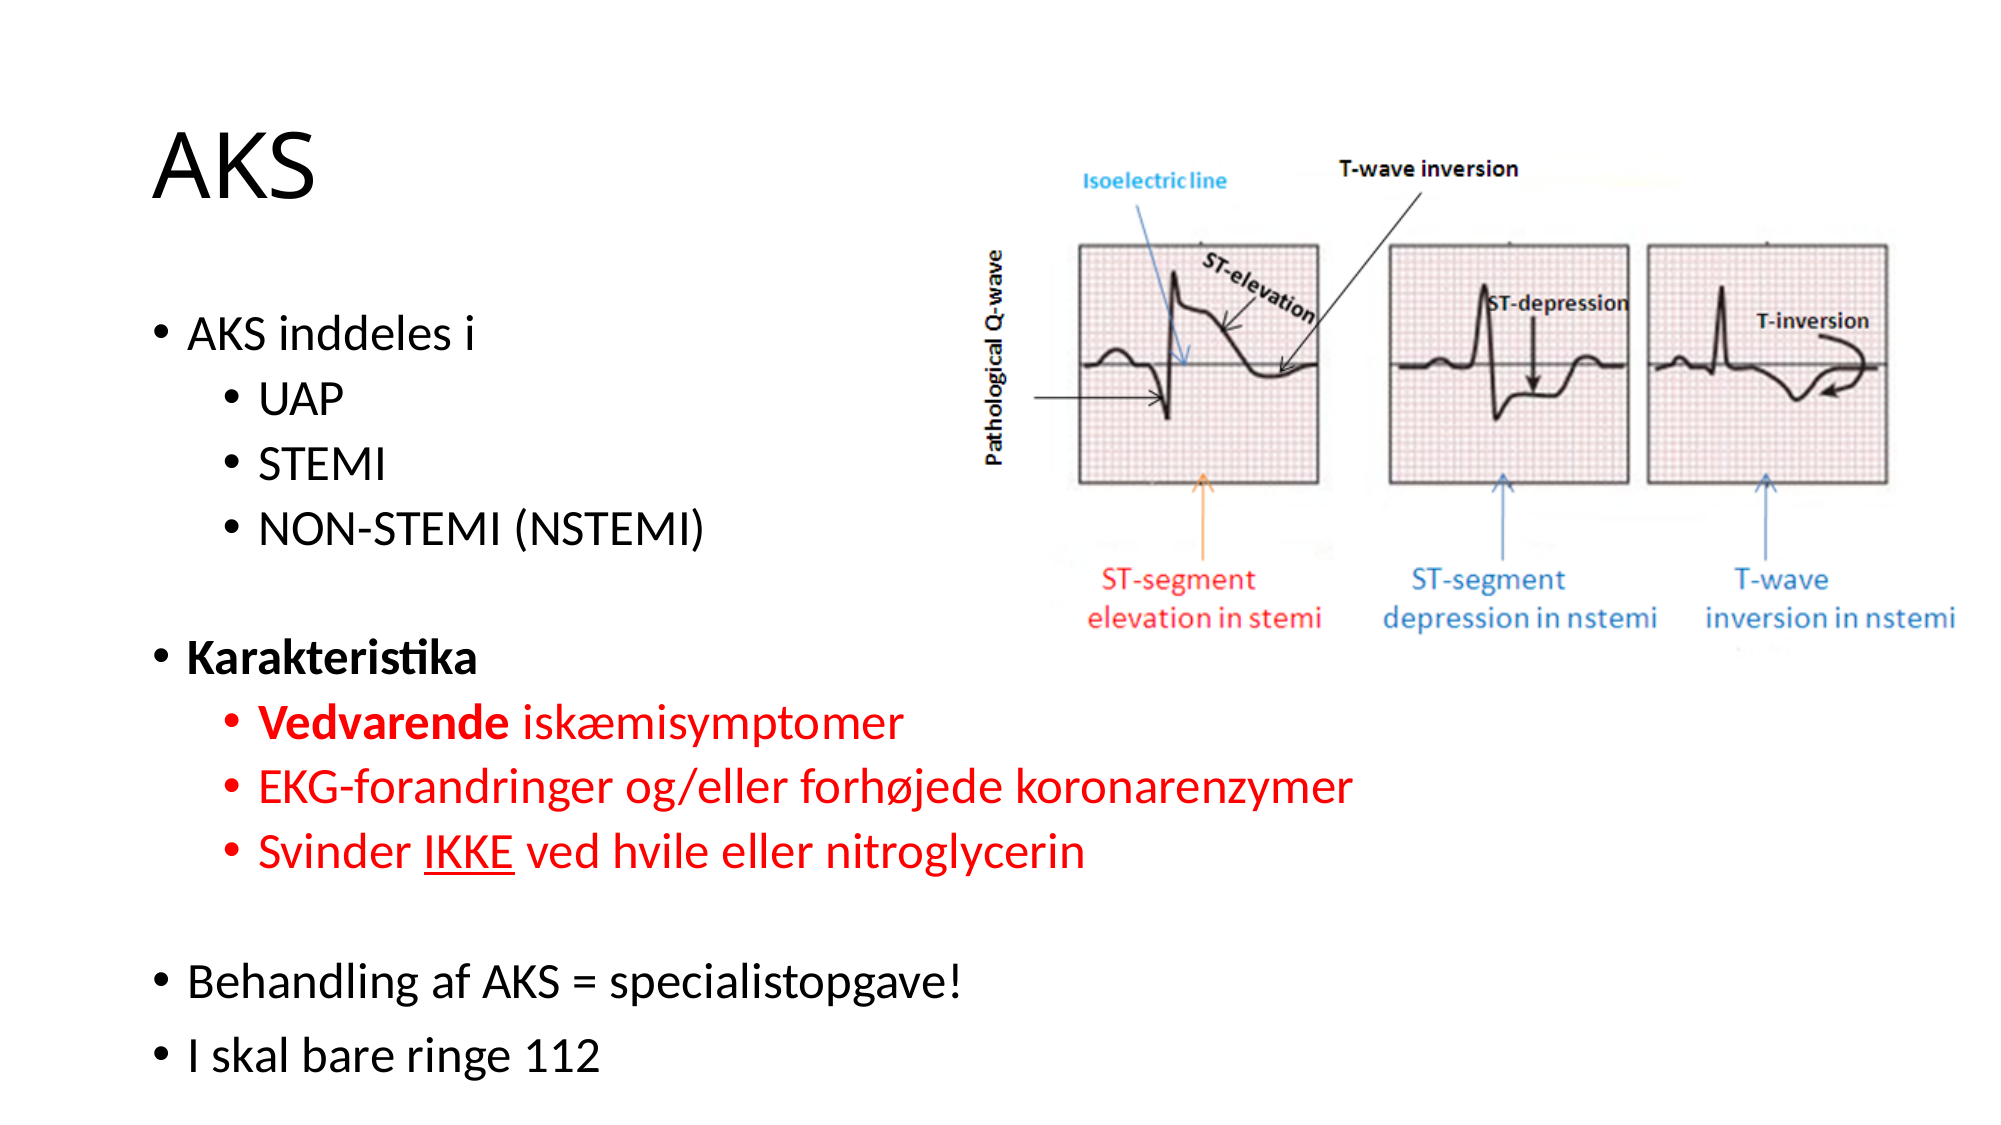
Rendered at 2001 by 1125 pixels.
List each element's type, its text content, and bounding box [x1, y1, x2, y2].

title AKS [137, 59, 1863, 278]
picture [886, 127, 2000, 659]
list AKS inddeles i UAP STEMI NON-STEMI (NSTEMI) Karakteristika Vedvarende iskæmisymptomer EKG-forandringer og/eller forhøjede koronarenzymer Svinder IKKE ved hvile eller nitroglycerin Behandling af AKS = specialistopgave! I skal bare ringe 112 [137, 299, 1863, 1097]
